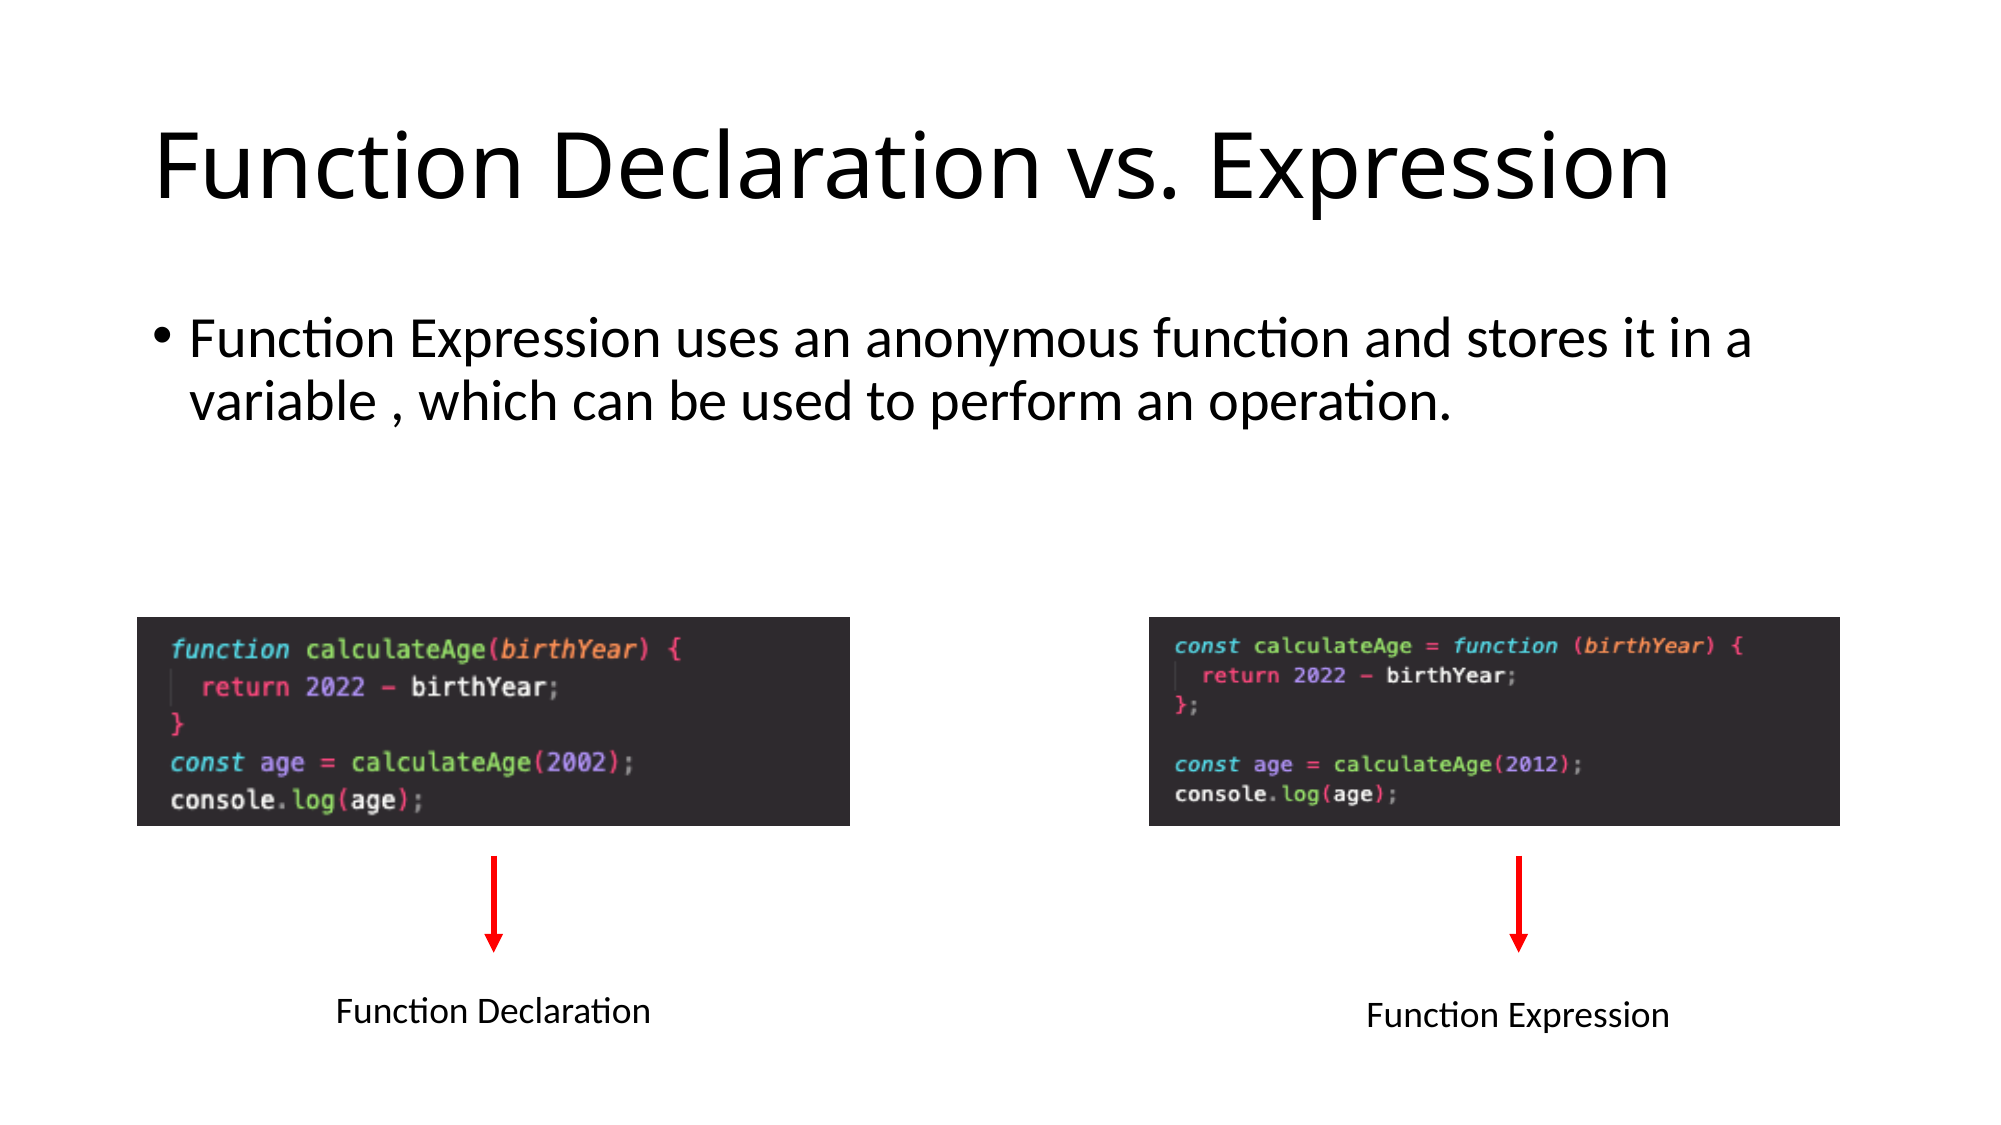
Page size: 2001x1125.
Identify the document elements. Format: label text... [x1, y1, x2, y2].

list Function Expression uses an anonymous function and stores it in a variable , which can be used to perform an operation. [137, 299, 1863, 508]
picture [1149, 617, 1840, 826]
picture [137, 617, 850, 826]
text_box Function Declaration [320, 978, 667, 1039]
title Function Declaration vs. Expression [137, 59, 1863, 278]
text_box Function Expression [1351, 982, 1686, 1043]
